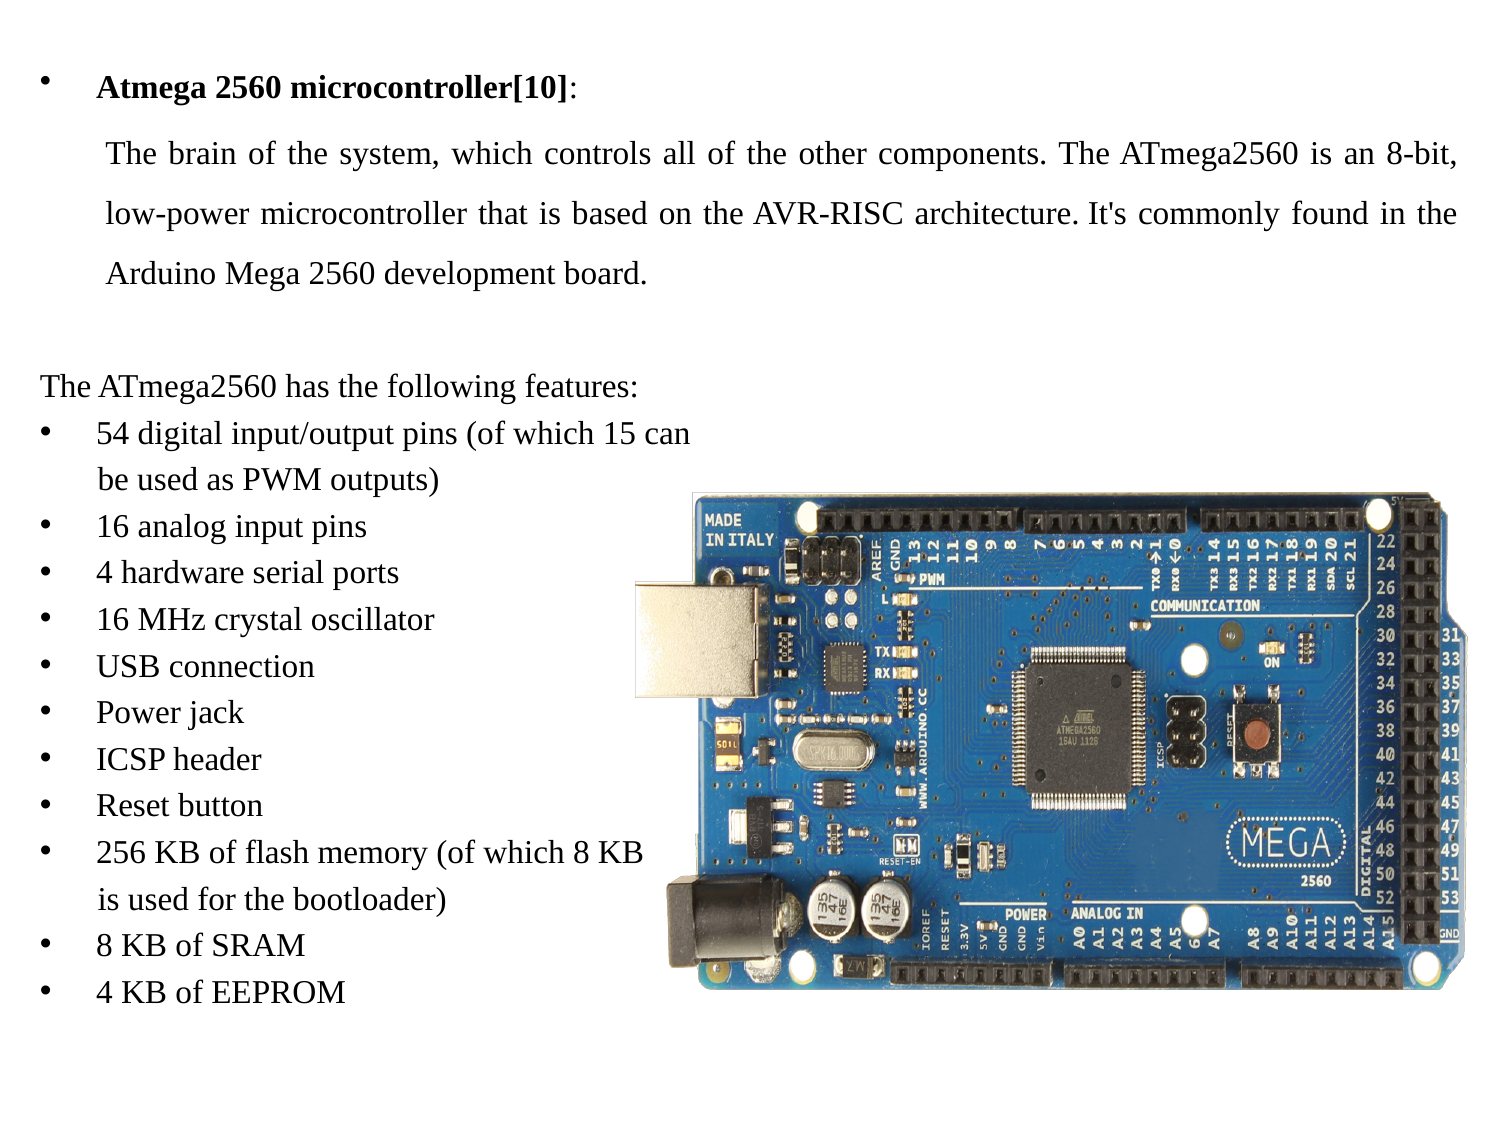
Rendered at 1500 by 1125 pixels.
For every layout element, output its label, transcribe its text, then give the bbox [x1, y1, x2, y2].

list Atmega 2560 microcontroller[10]: The brain of the system, which controls all of the other components. The ATmega2560 is an 8-bit, low-power microcontroller that is based on the AVR-RISC architecture. It's commonly found in the Arduino Mega 2560 development board. The ATmega2560 has the following features: 54 digital input/output pins (of which 15 can be used as PWM outputs) 16 analog input pins 4 hardware serial ports 16 MHz crystal oscillator USB connection Power jack ICSP header Reset button 256 KB of flash memory (of which 8 KB is used for the bootloader) 8 KB of SRAM 4 KB of EEPROM [24, 37, 1476, 1088]
picture [599, 449, 1500, 1032]
